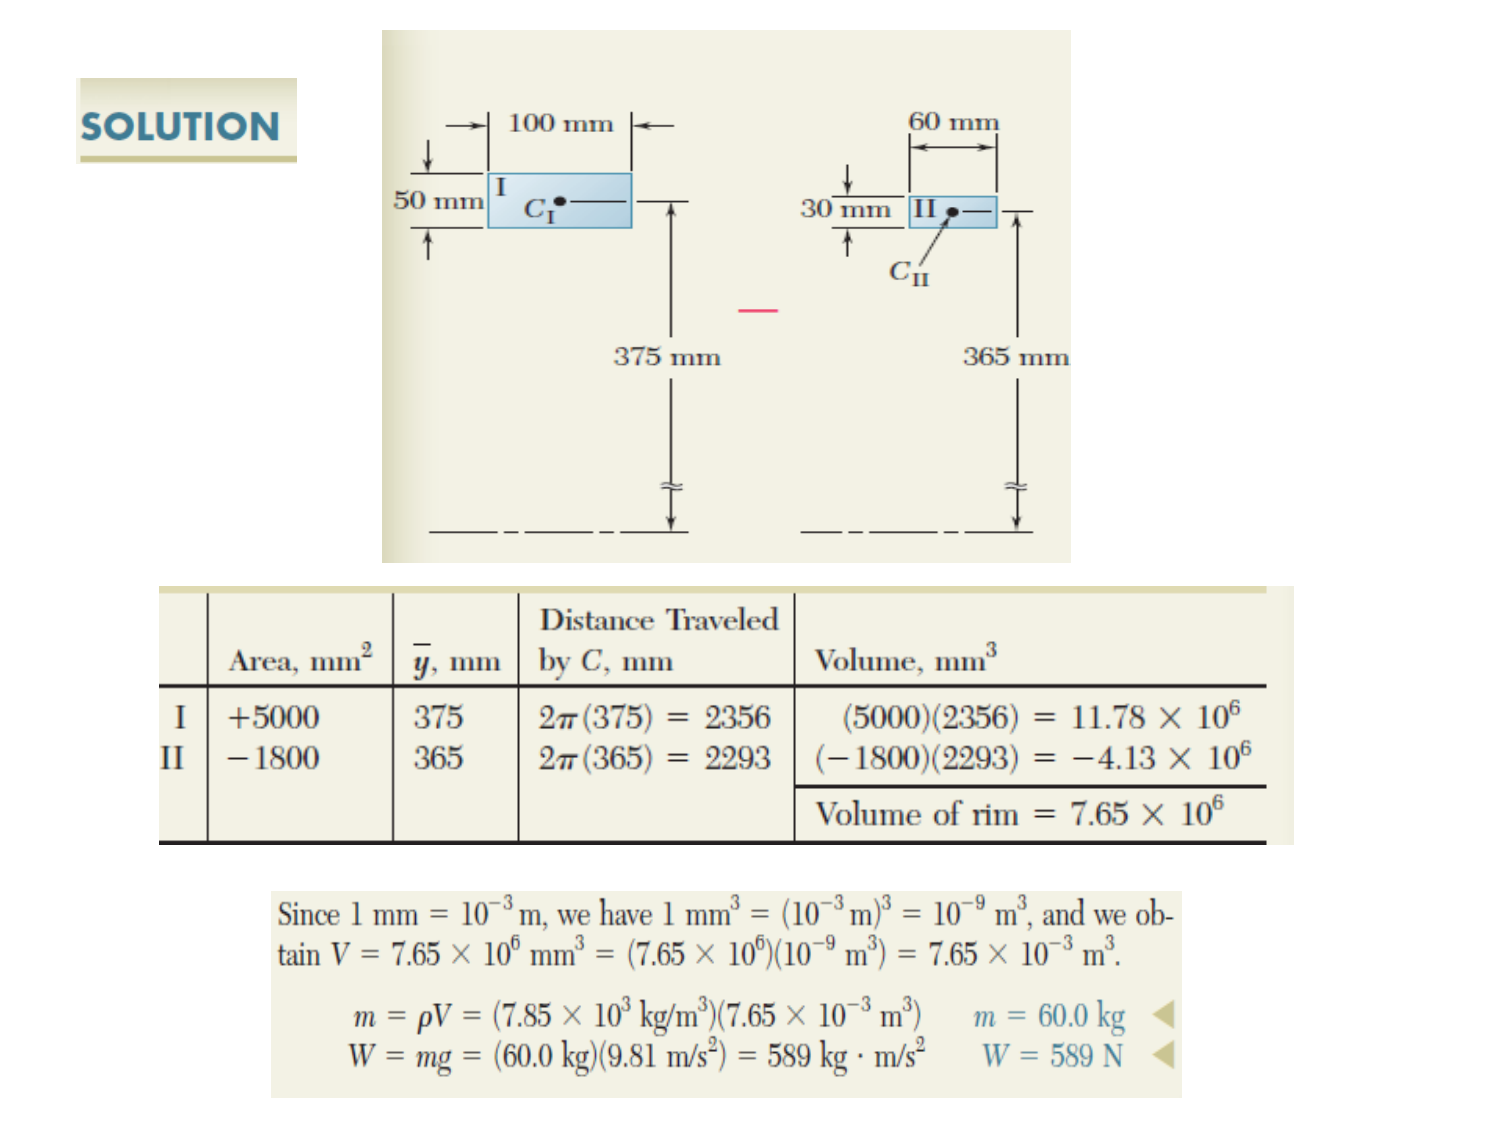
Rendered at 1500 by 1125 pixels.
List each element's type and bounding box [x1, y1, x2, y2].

picture [271, 891, 1182, 1098]
picture [159, 585, 1294, 845]
picture [76, 77, 298, 165]
picture [381, 30, 1071, 563]
